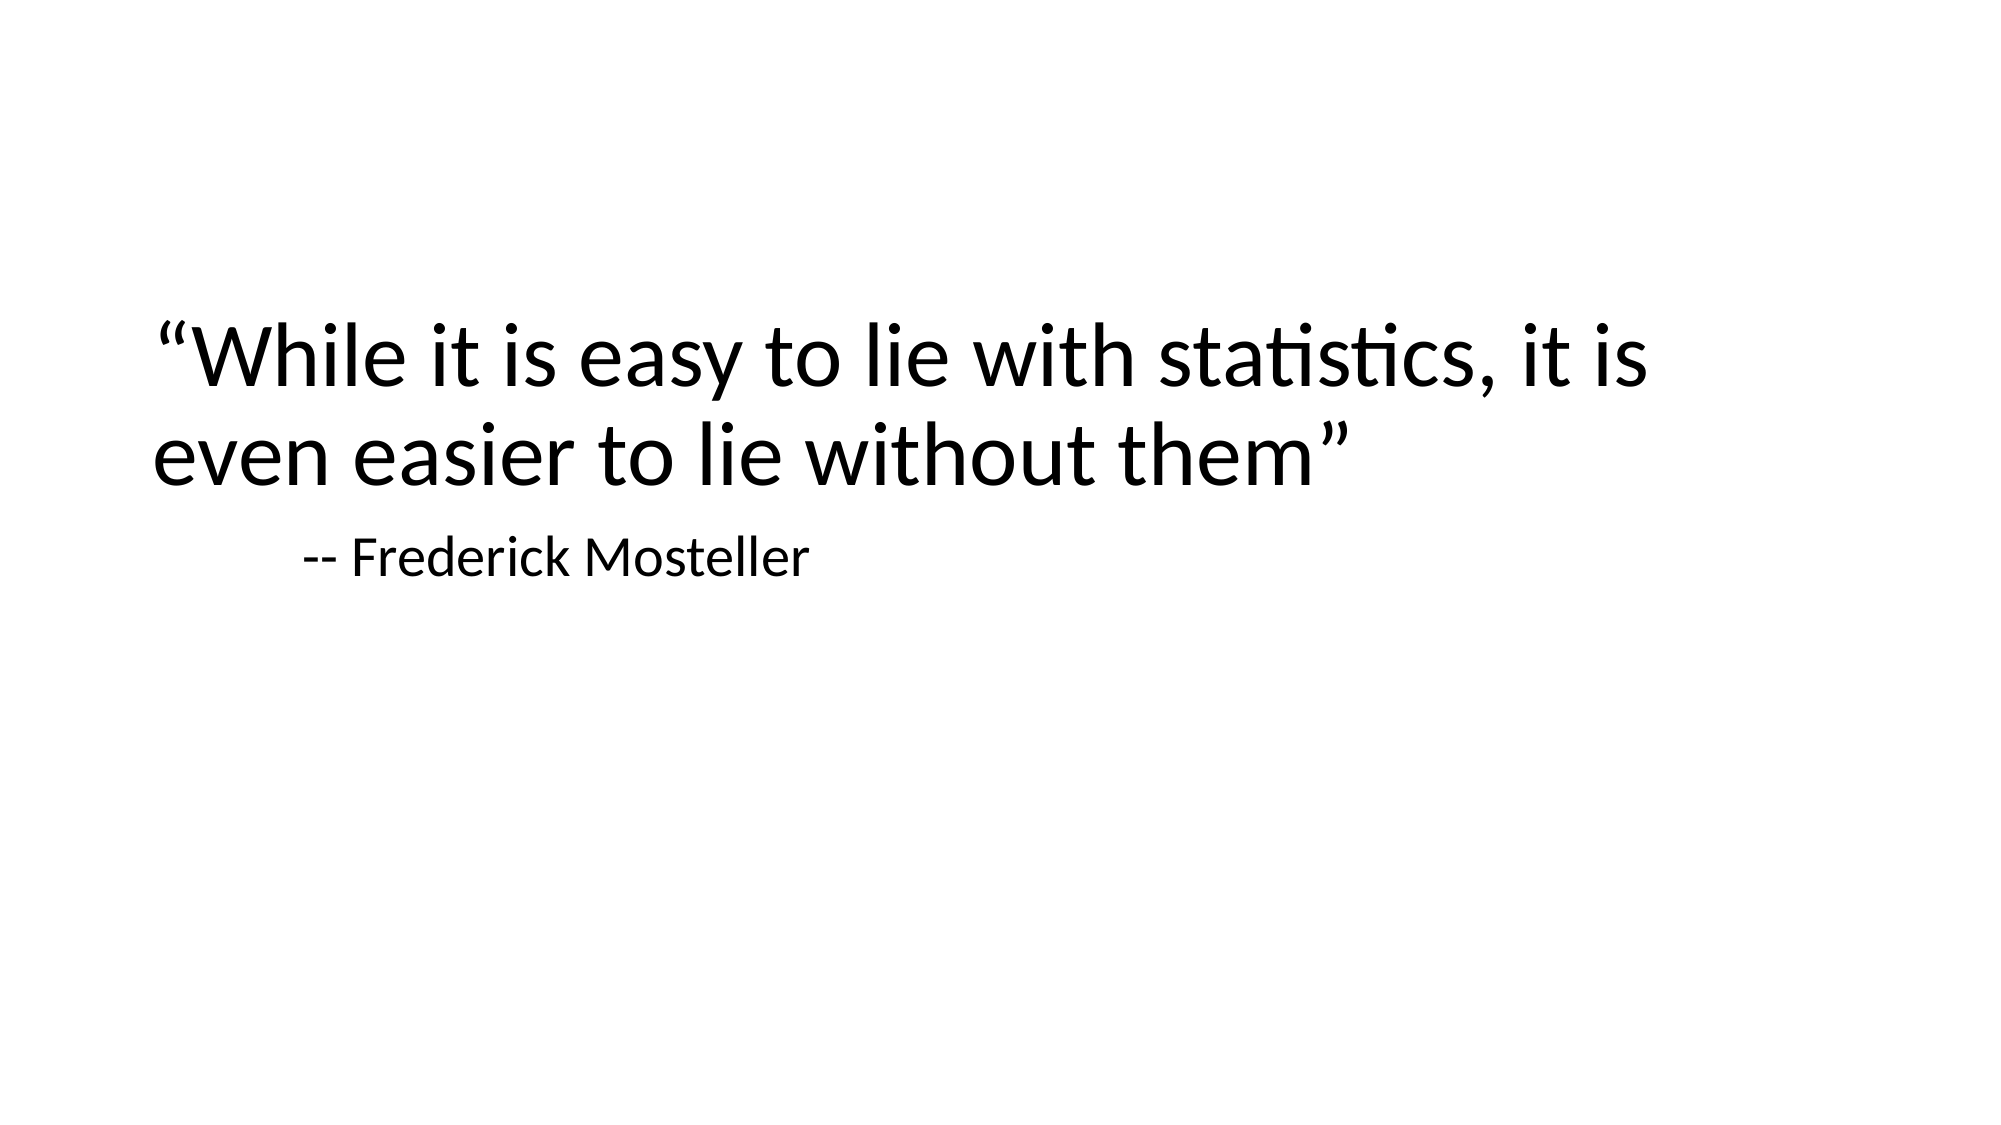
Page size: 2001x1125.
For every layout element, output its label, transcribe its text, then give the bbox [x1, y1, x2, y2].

list “While it is easy to lie with statistics, it is even easier to lie without them” -- Frederick Mosteller [137, 299, 1863, 1014]
